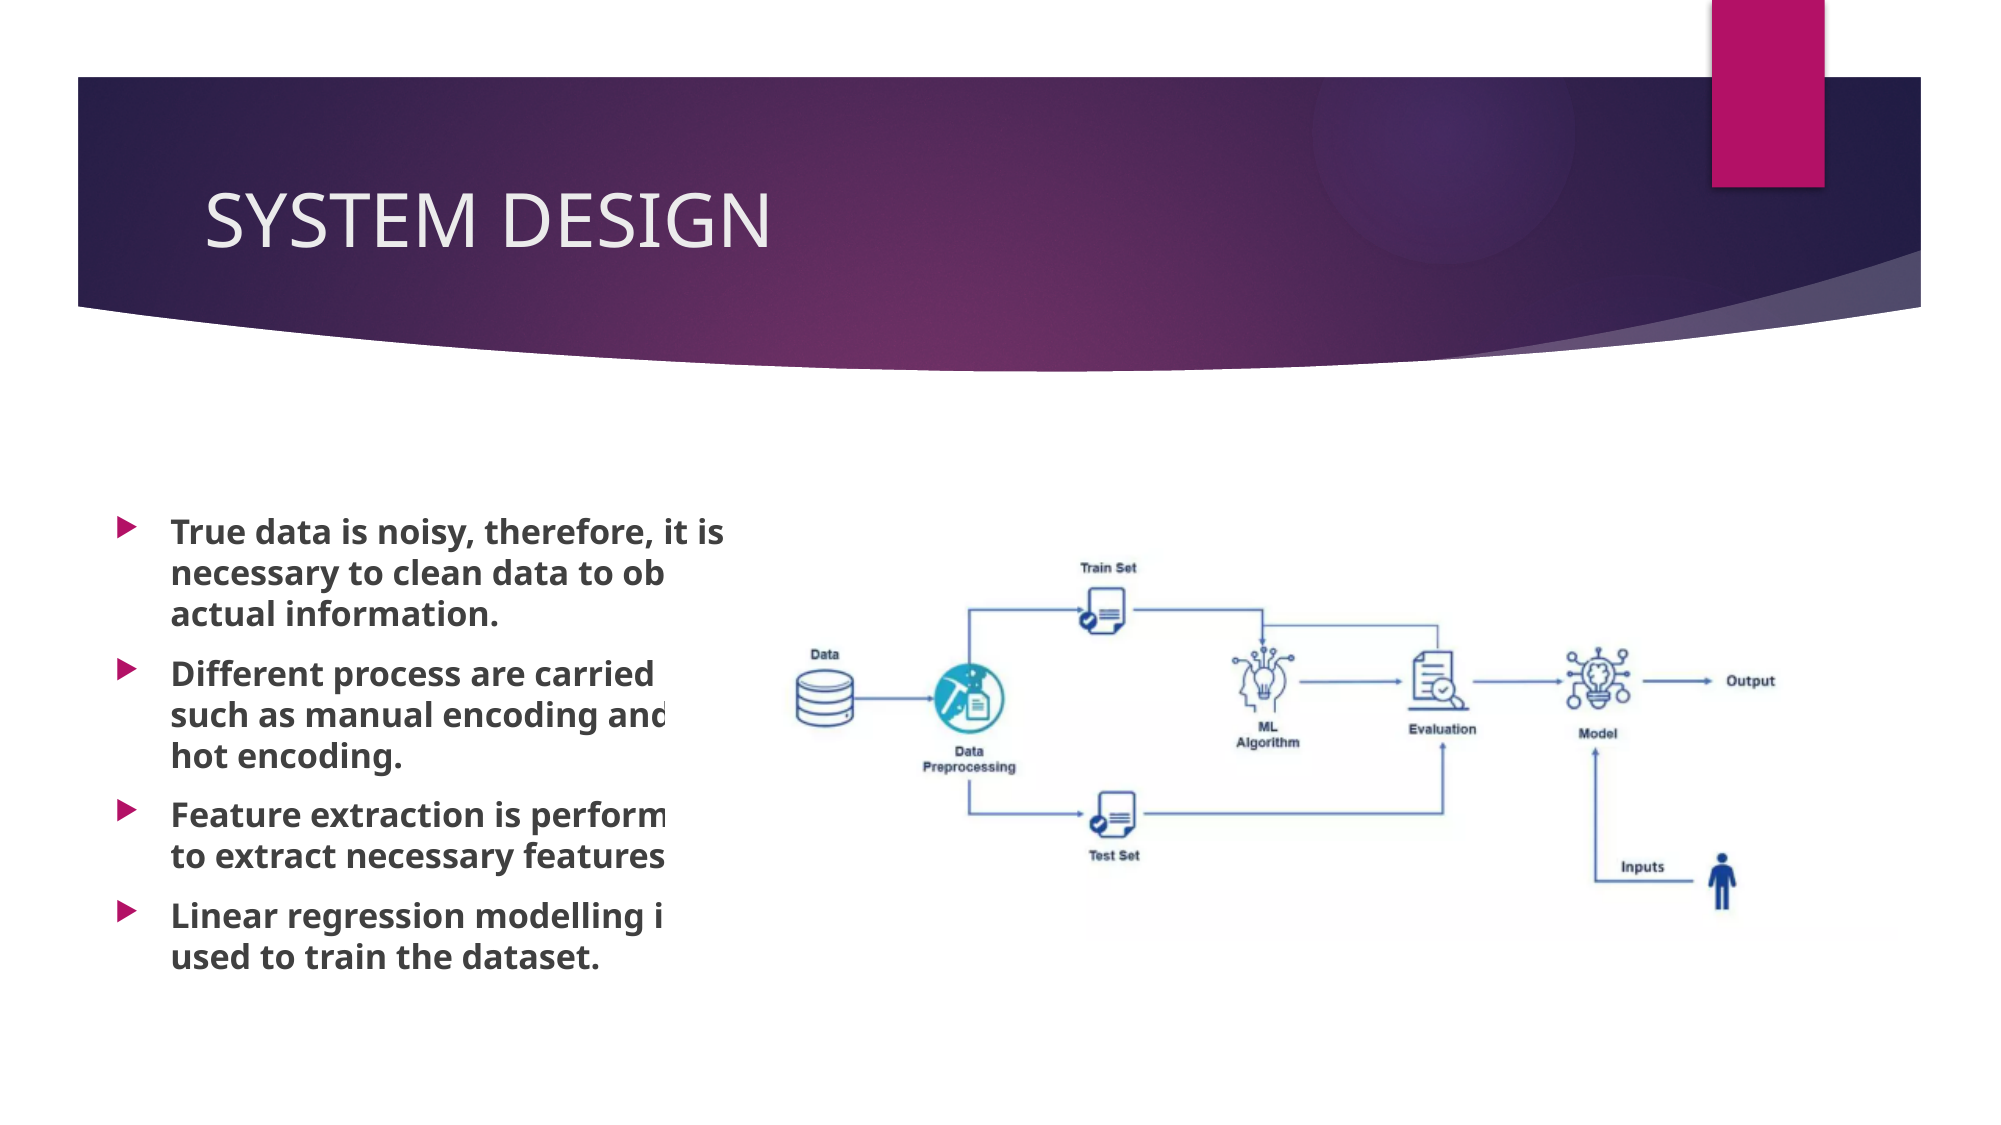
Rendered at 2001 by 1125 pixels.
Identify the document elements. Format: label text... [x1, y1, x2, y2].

picture [664, 546, 1899, 942]
title SYSTEM DESIGN [189, 159, 1627, 276]
list True data is noisy, therefore, it is necessary to clean data to obtain actual information. Different process are carried out such as manual encoding and one hot encoding. Feature extraction is performed to extract necessary features. Linear regression modelling is used to train the dataset. [99, 503, 770, 985]
